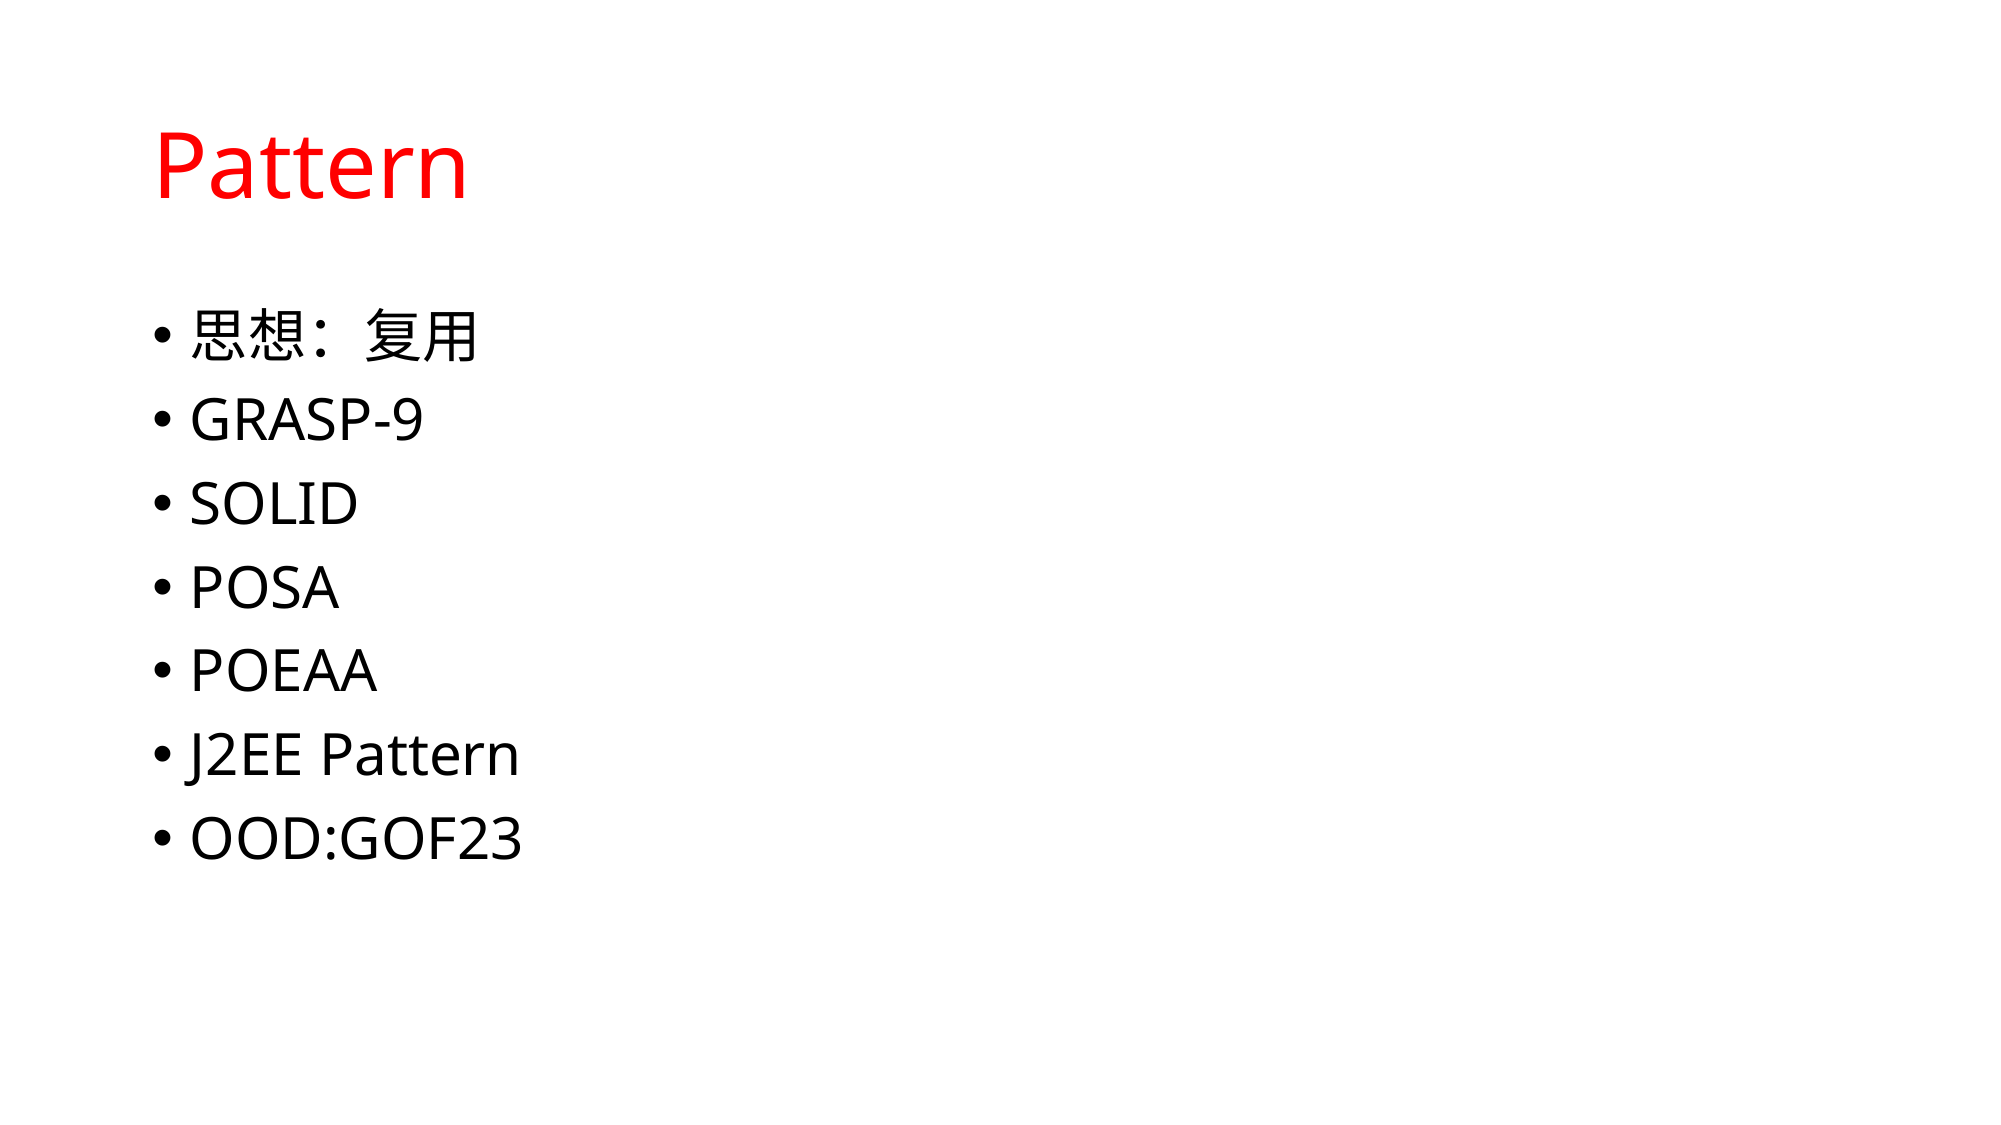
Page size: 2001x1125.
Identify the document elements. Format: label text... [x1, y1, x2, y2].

title Pattern [137, 59, 1863, 278]
list 思想：复用 GRASP-9 SOLID POSA POEAA J2EE Pattern OOD:GOF23 [137, 299, 1863, 1014]
